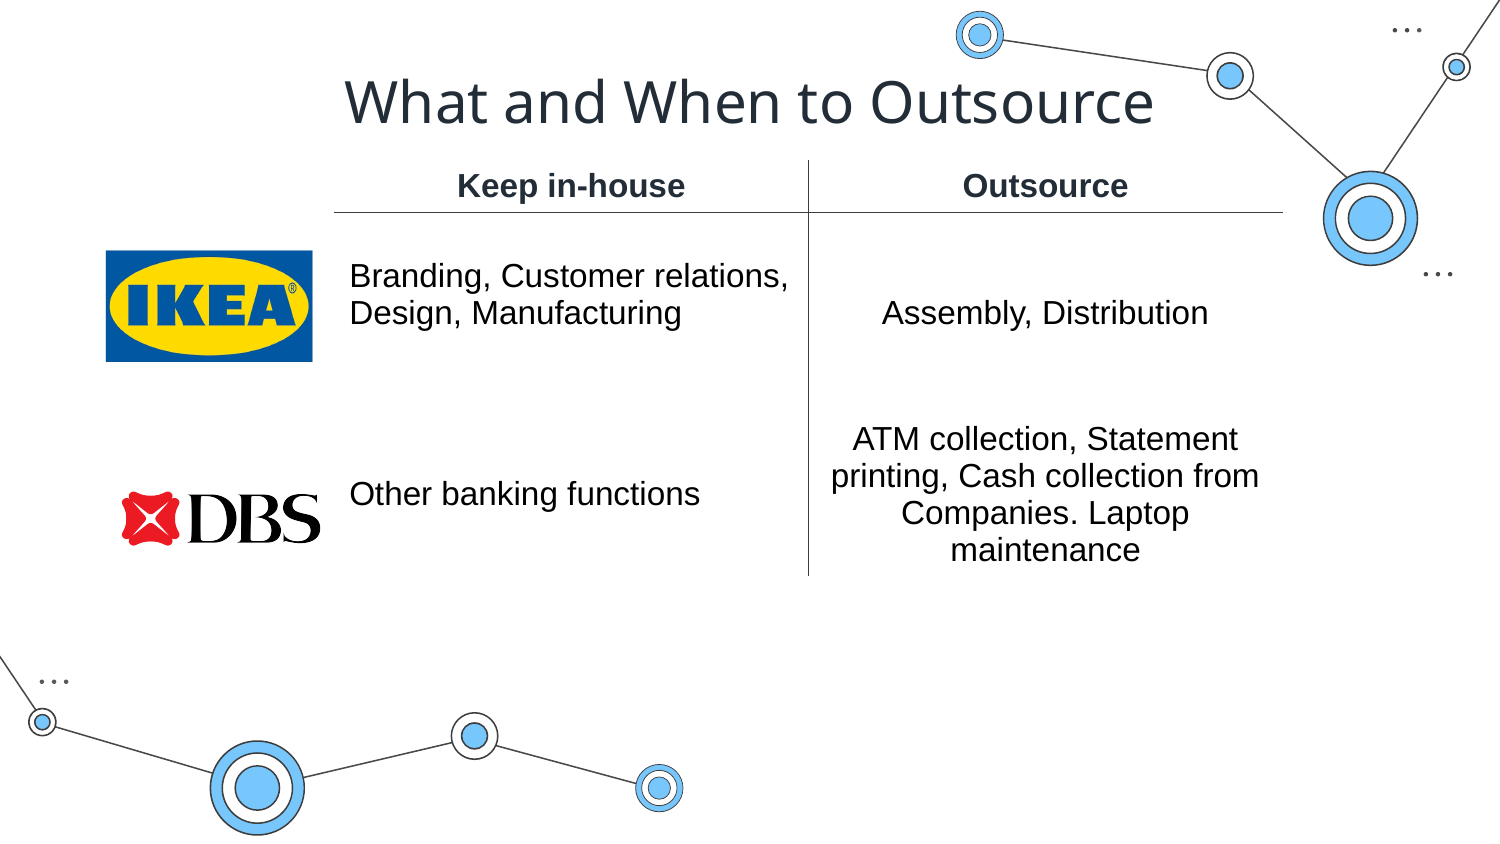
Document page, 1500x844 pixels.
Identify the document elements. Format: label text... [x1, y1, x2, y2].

table_header Outsource [809, 160, 1283, 212]
table_cell Other banking functions [334, 413, 808, 576]
picture [83, 239, 335, 370]
table_cell Assembly, Distribution [809, 213, 1283, 413]
table_header Keep in-house [334, 160, 808, 212]
table_cell Branding, Customer relations, Design, Manufacturing [334, 213, 808, 413]
text_box What and When to Outsource [118, 49, 1382, 144]
table_cell ATM collection, Statement printing, Cash collection from Companies. Laptop maintenance [809, 413, 1283, 576]
picture [118, 465, 323, 572]
